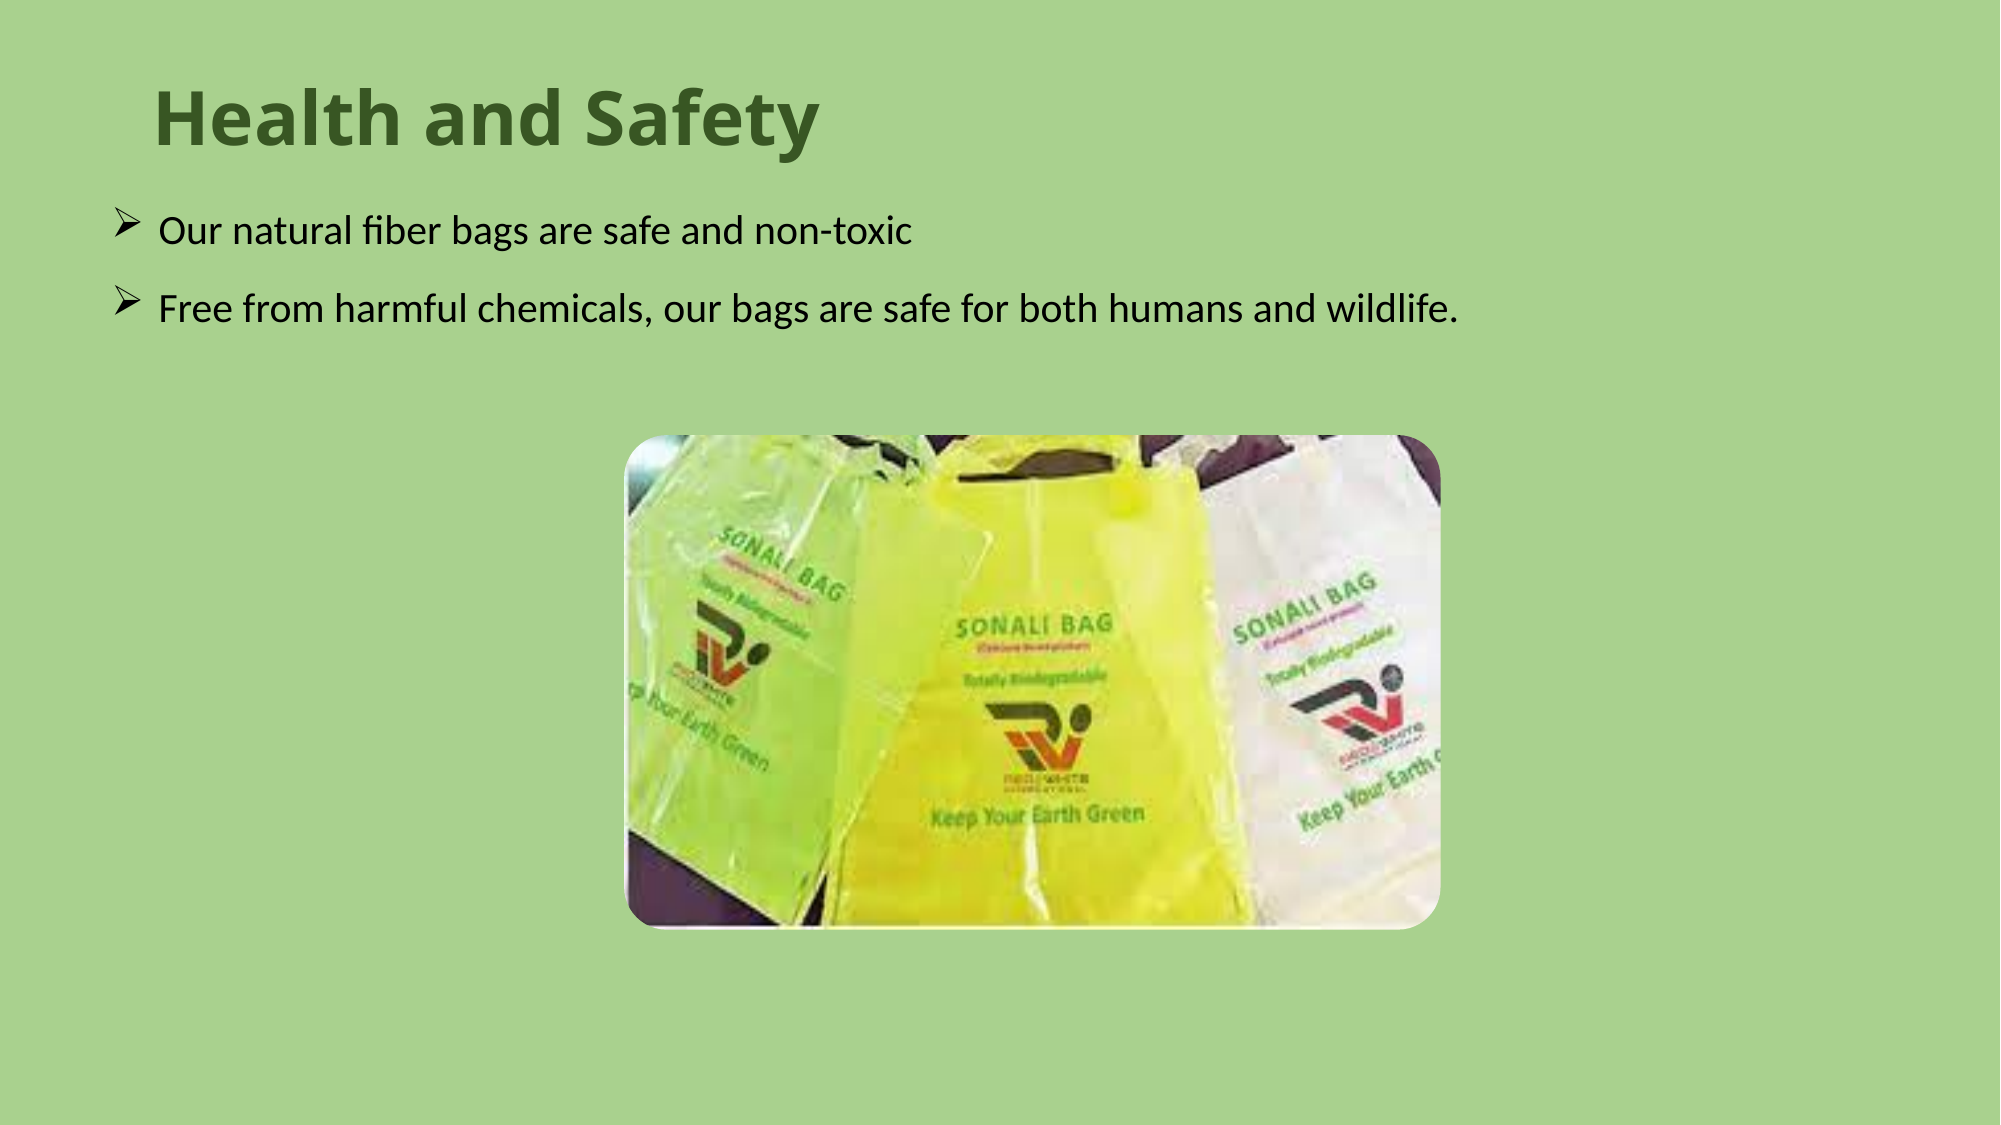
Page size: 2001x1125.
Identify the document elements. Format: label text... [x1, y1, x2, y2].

text_box Free from harmful chemicals, our bags are safe for both humans and wildlife. [96, 273, 1475, 339]
title Health and Safety [137, 59, 1863, 183]
picture [624, 435, 1441, 930]
text_box Our natural fiber bags are safe and non-toxic [96, 195, 928, 261]
